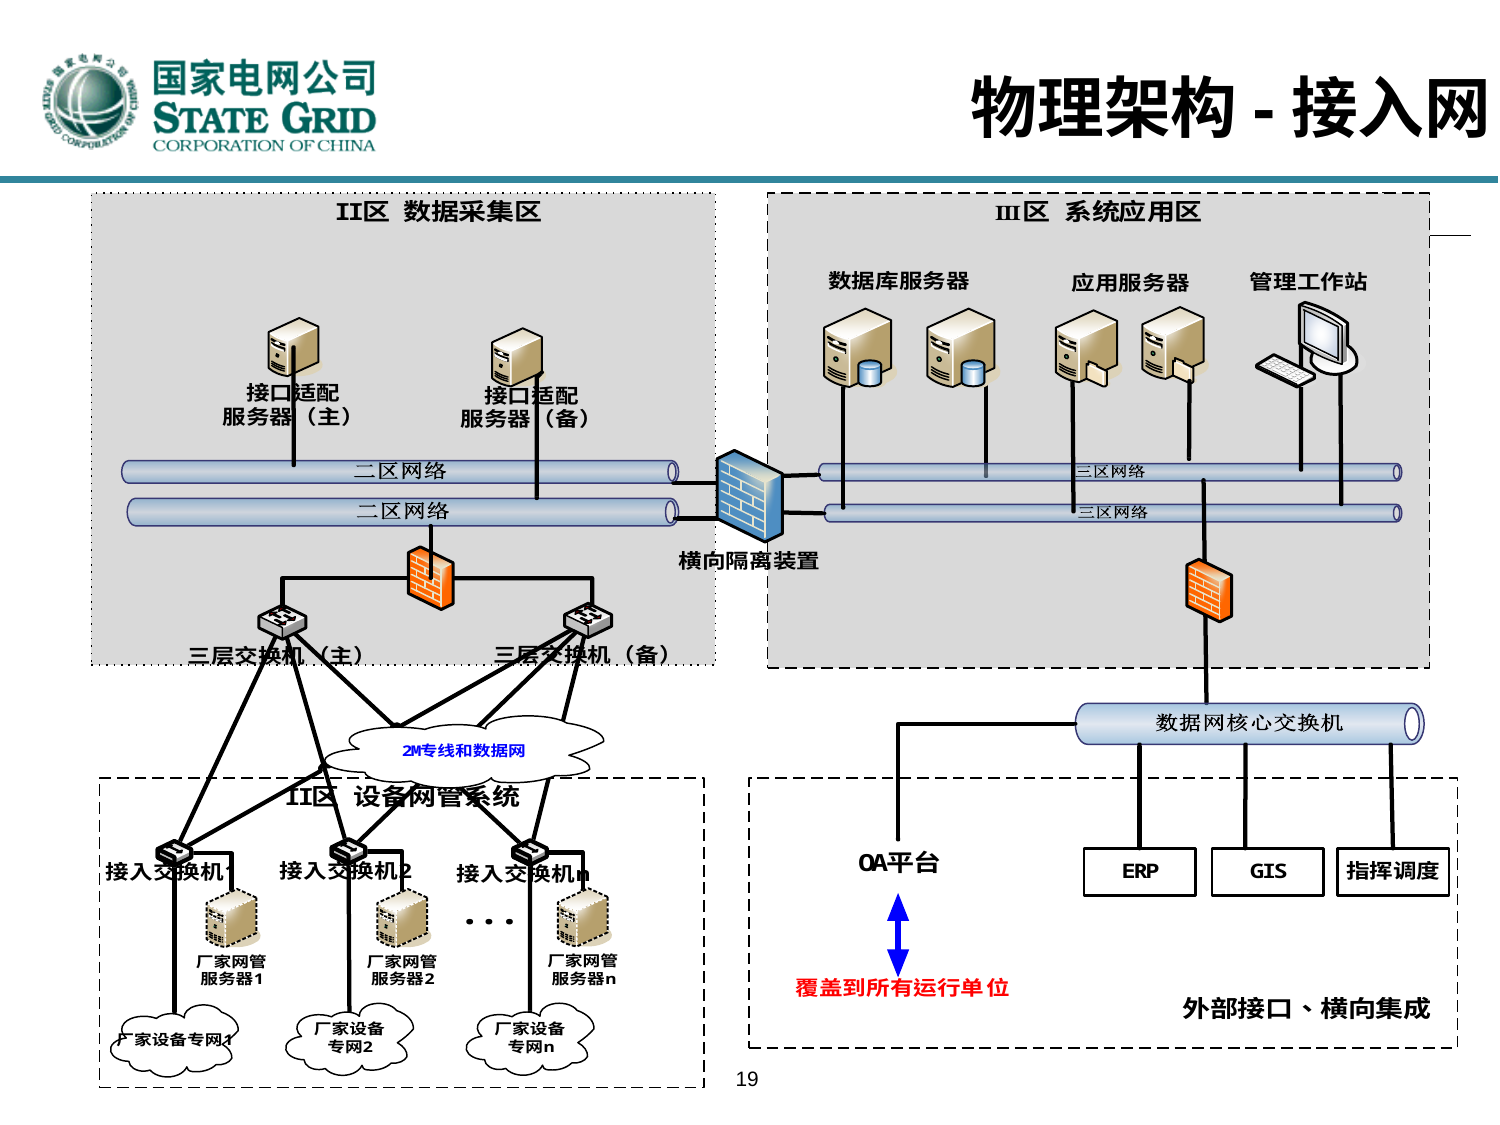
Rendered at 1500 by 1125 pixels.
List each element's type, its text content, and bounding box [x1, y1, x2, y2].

picture [42, 53, 139, 150]
picture [144, 50, 366, 158]
picture [88, 190, 1459, 1089]
text_box 物理架构-接入网 [366, 1, 1500, 210]
